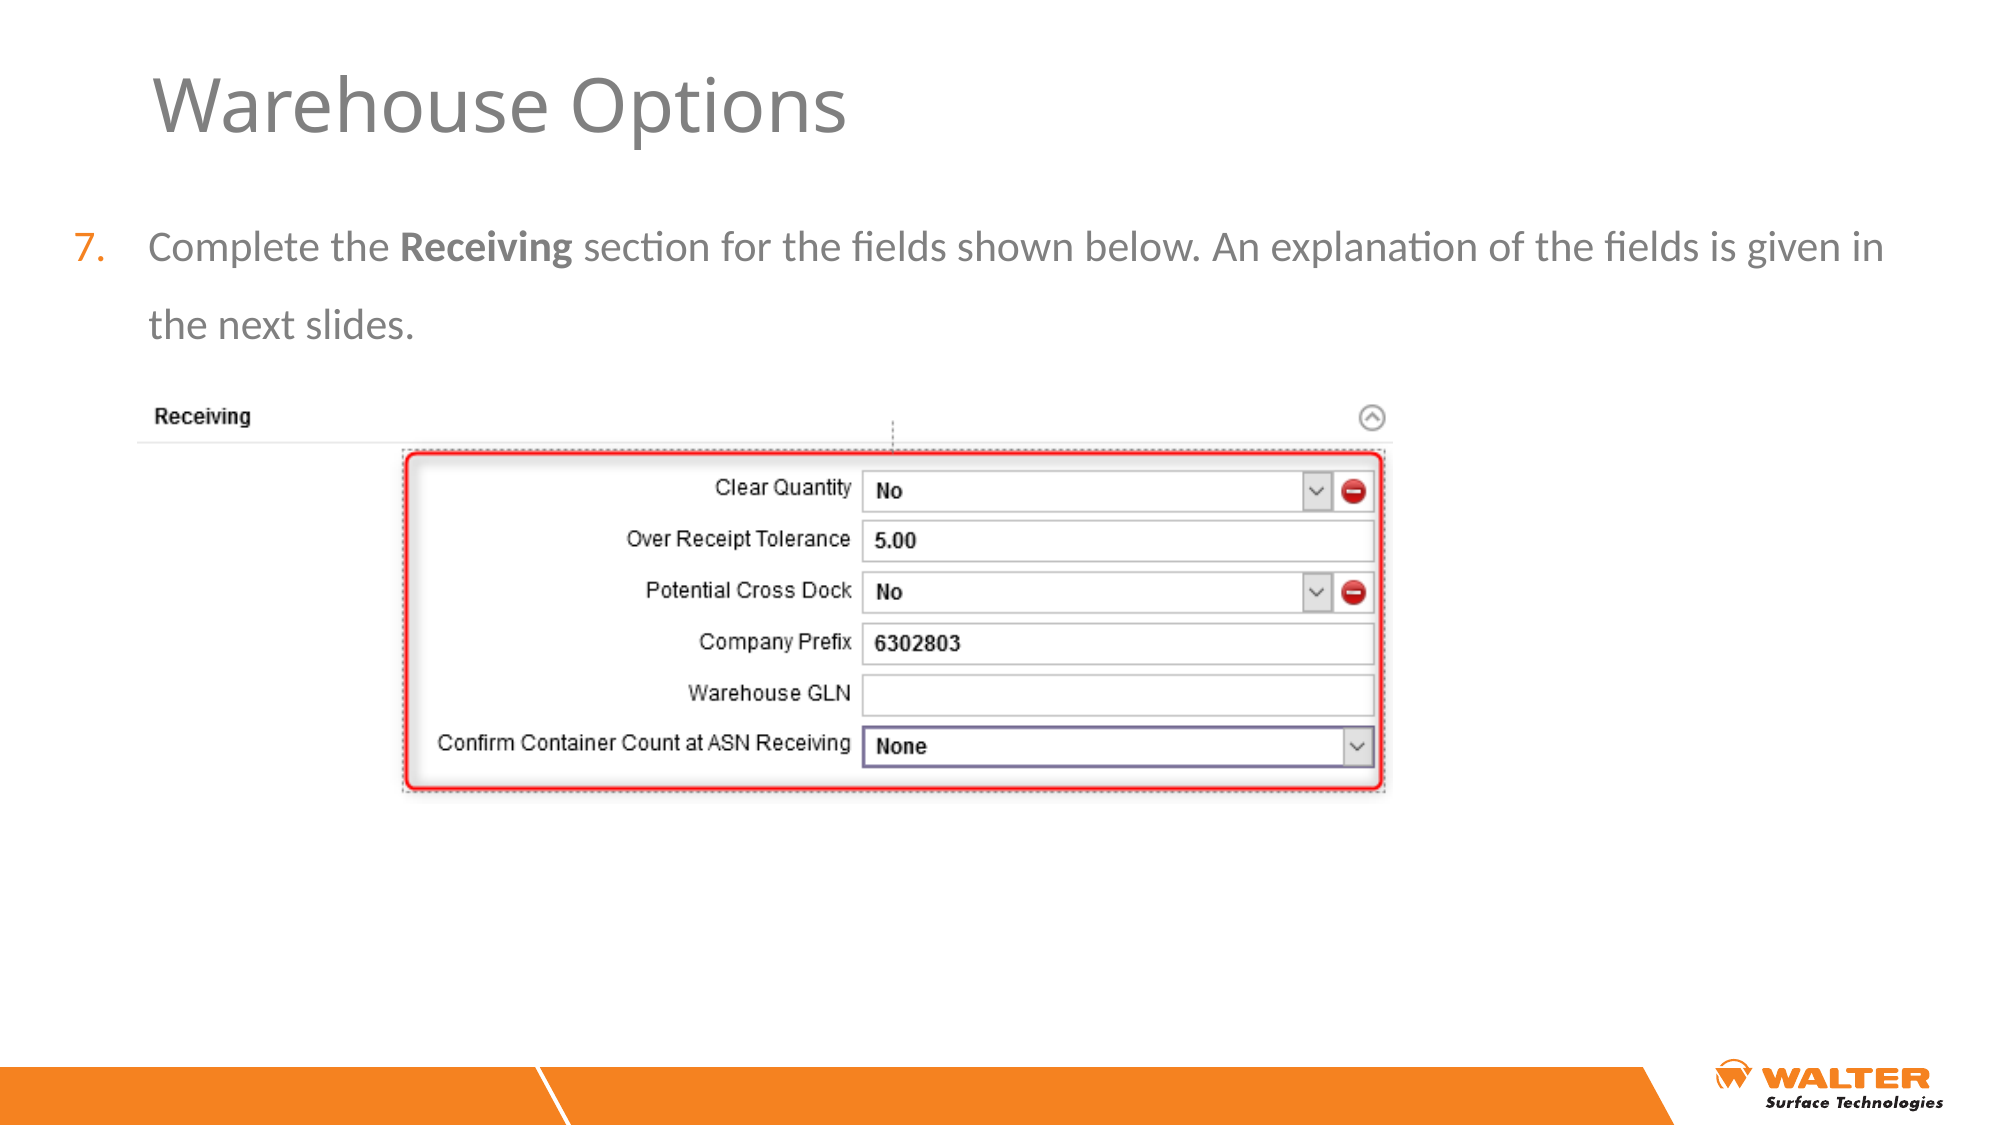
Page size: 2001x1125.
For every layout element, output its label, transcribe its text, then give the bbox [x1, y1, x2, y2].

picture [137, 396, 1394, 804]
title Warehouse Options [137, 59, 1863, 183]
list Complete the Receiving section for the fields shown below. An explanation of the fields is given in the next slides. [58, 183, 1900, 1001]
